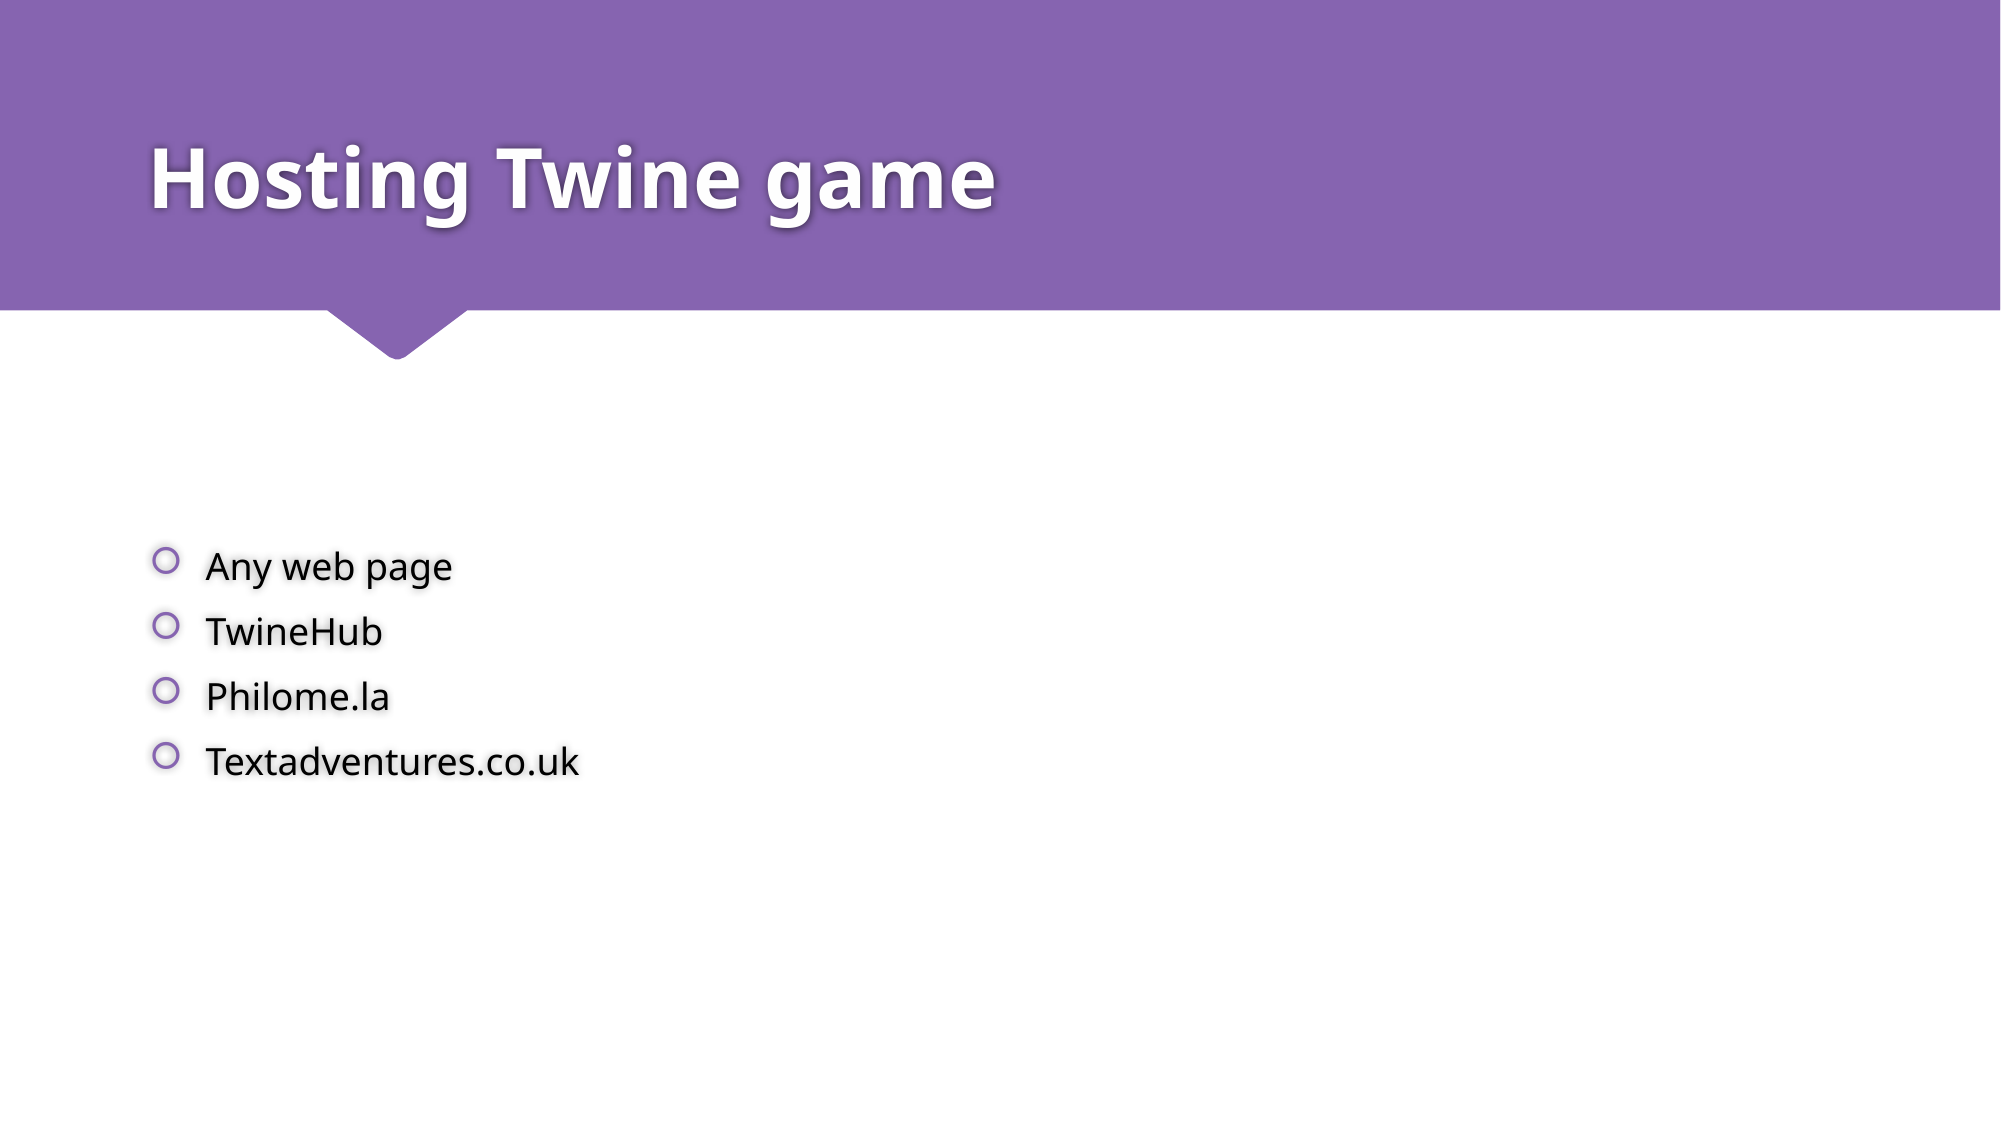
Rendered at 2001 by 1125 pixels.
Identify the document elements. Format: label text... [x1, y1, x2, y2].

list Any web page TwineHub Philome.la Textadventures.co.uk [134, 364, 1866, 962]
title Hosting Twine game [132, 73, 1868, 233]
